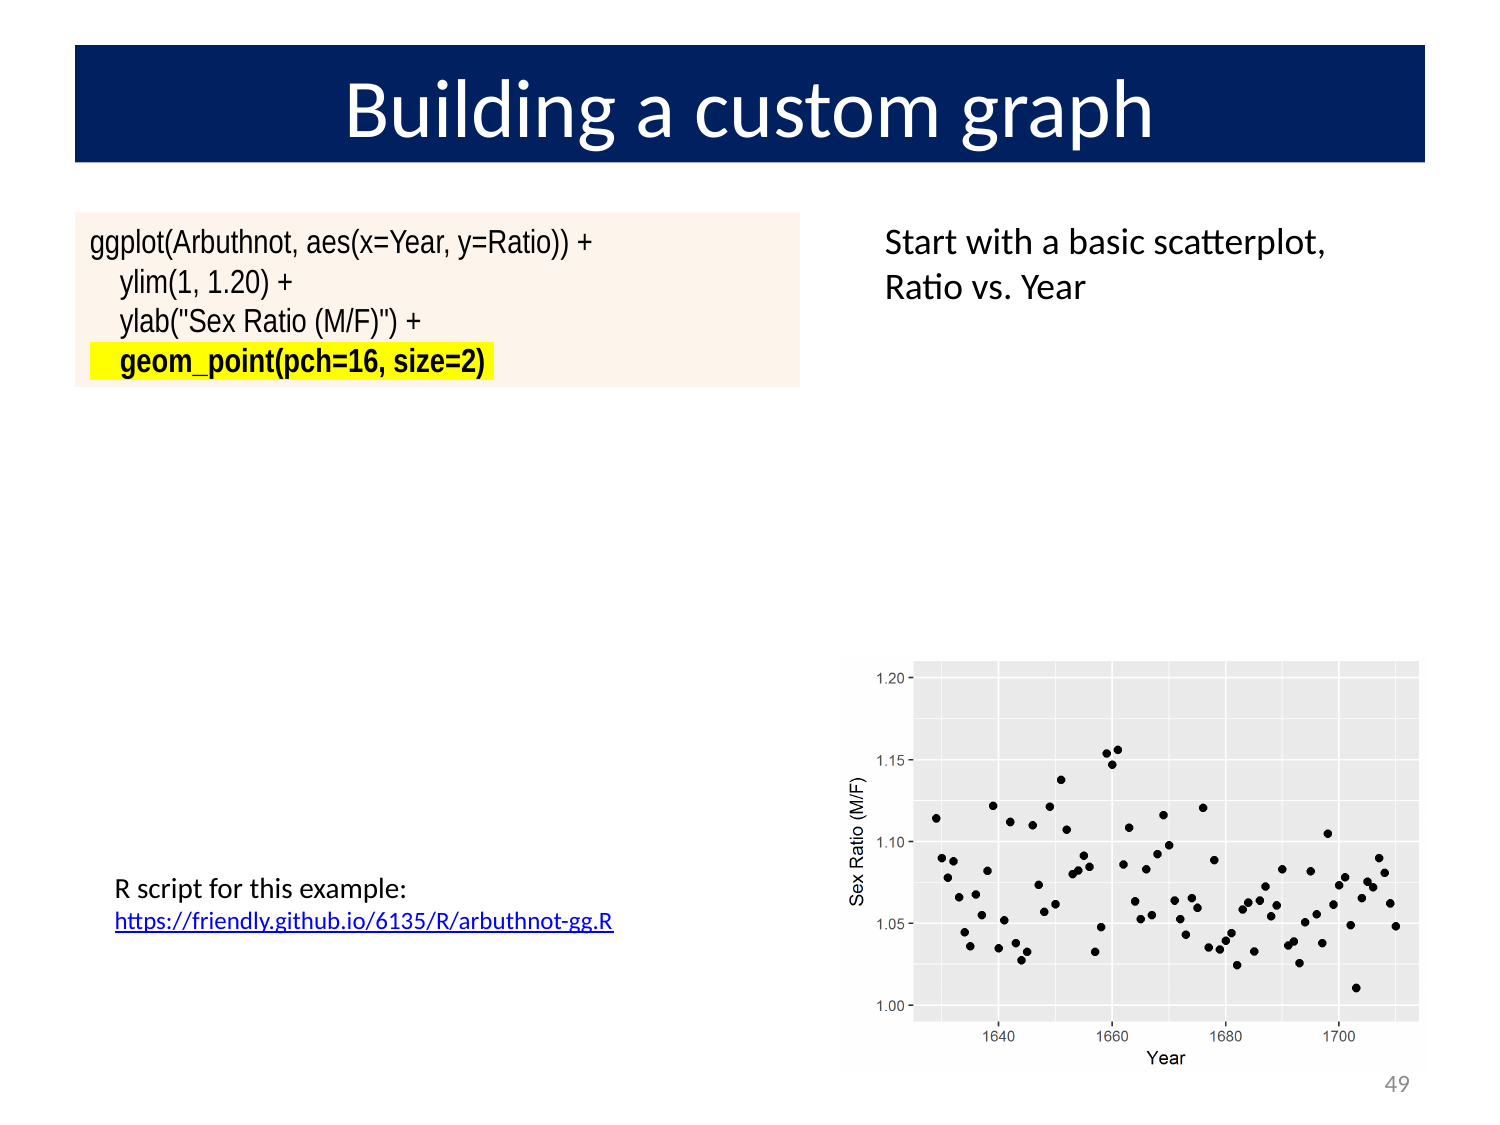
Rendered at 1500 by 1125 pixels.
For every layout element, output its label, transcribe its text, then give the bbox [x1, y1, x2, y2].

text_box Start with a basic scatterplot, Ratio vs. Year [869, 209, 1423, 315]
picture [839, 652, 1429, 1073]
title Building a custom graph [75, 45, 1425, 163]
slide_number 49 [1074, 1081, 1425, 1103]
text_box R script for this example: https://friendly.github.io/6135/R/arbuthnot-gg.R [99, 862, 775, 943]
text_box ggplot(Arbuthnot, aes(x=Year, y=Ratio)) + ylim(1, 1.20) + ylab("Sex Ratio (M/F)") + geom_point(pch=16, size=2) [75, 212, 800, 387]
